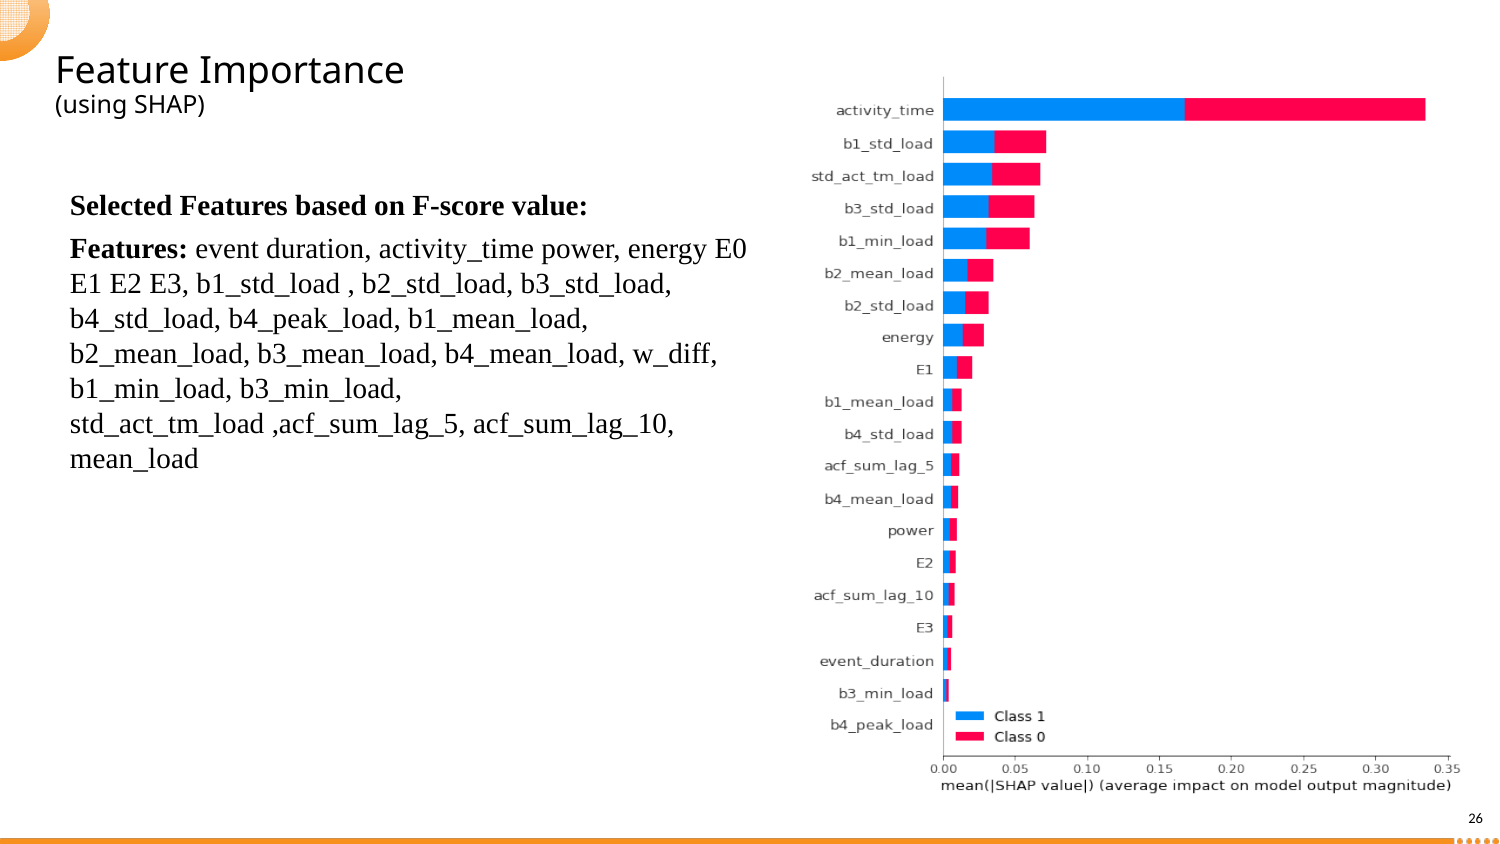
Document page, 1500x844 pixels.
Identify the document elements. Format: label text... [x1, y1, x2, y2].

text_box Selected Features based on F-score value: Features: event duration, activity_time power, energy E0 E1 E2 E3, b1_std_load , b2_std_load, b3_std_load, b4_std_load, b4_peak_load, b1_mean_load, b2_mean_load, b3_mean_load, b4_mean_load, w_diff, b1_min_load, b3_min_load, std_act_tm_load ,acf_sum_lag_5, acf_sum_lag_10, mean_load [55, 178, 774, 604]
title Feature Importance (using SHAP) [55, 51, 1419, 127]
picture [0, 837, 1500, 844]
picture [802, 70, 1469, 801]
